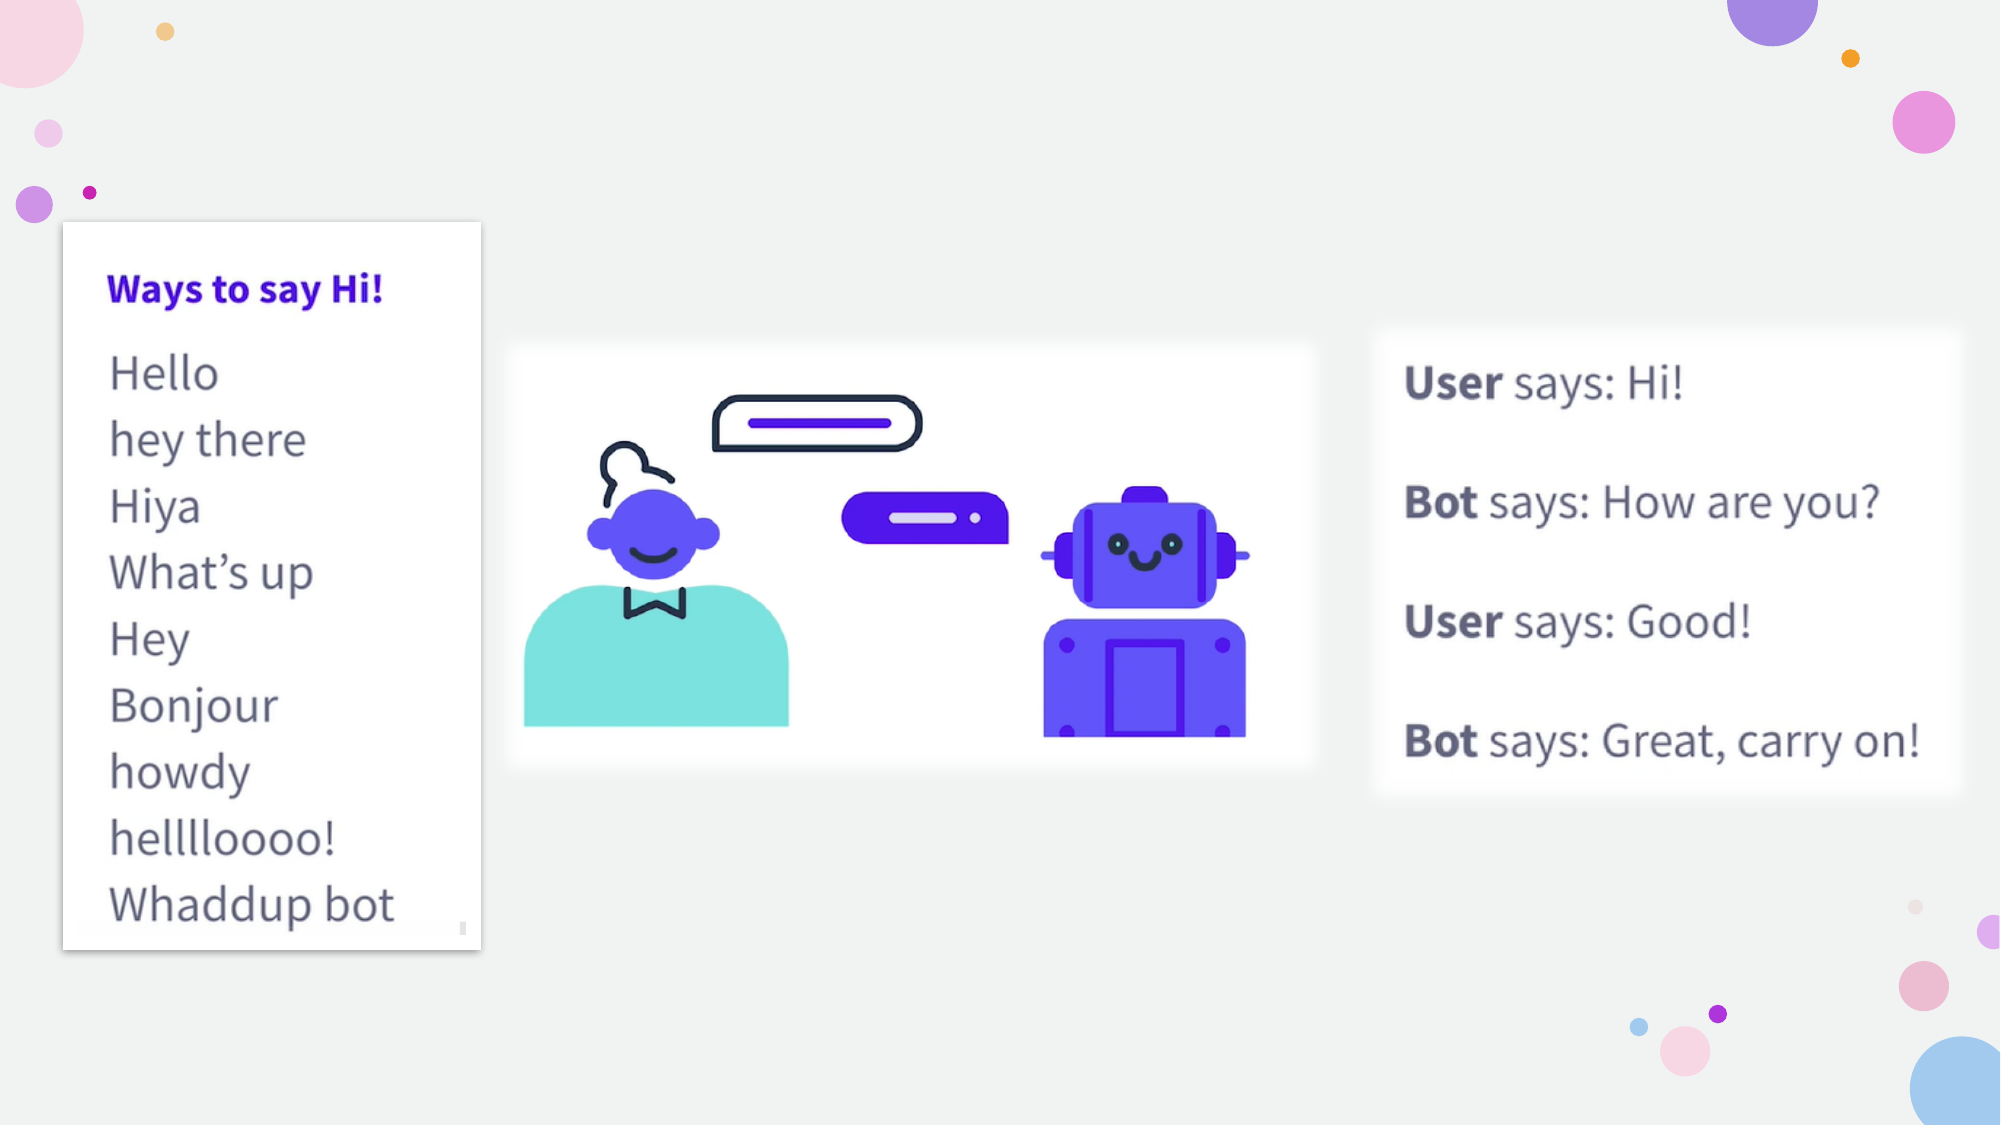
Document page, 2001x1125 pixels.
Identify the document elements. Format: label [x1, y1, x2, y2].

picture [1355, 310, 1981, 814]
picture [77, 236, 466, 935]
picture [488, 325, 1334, 786]
